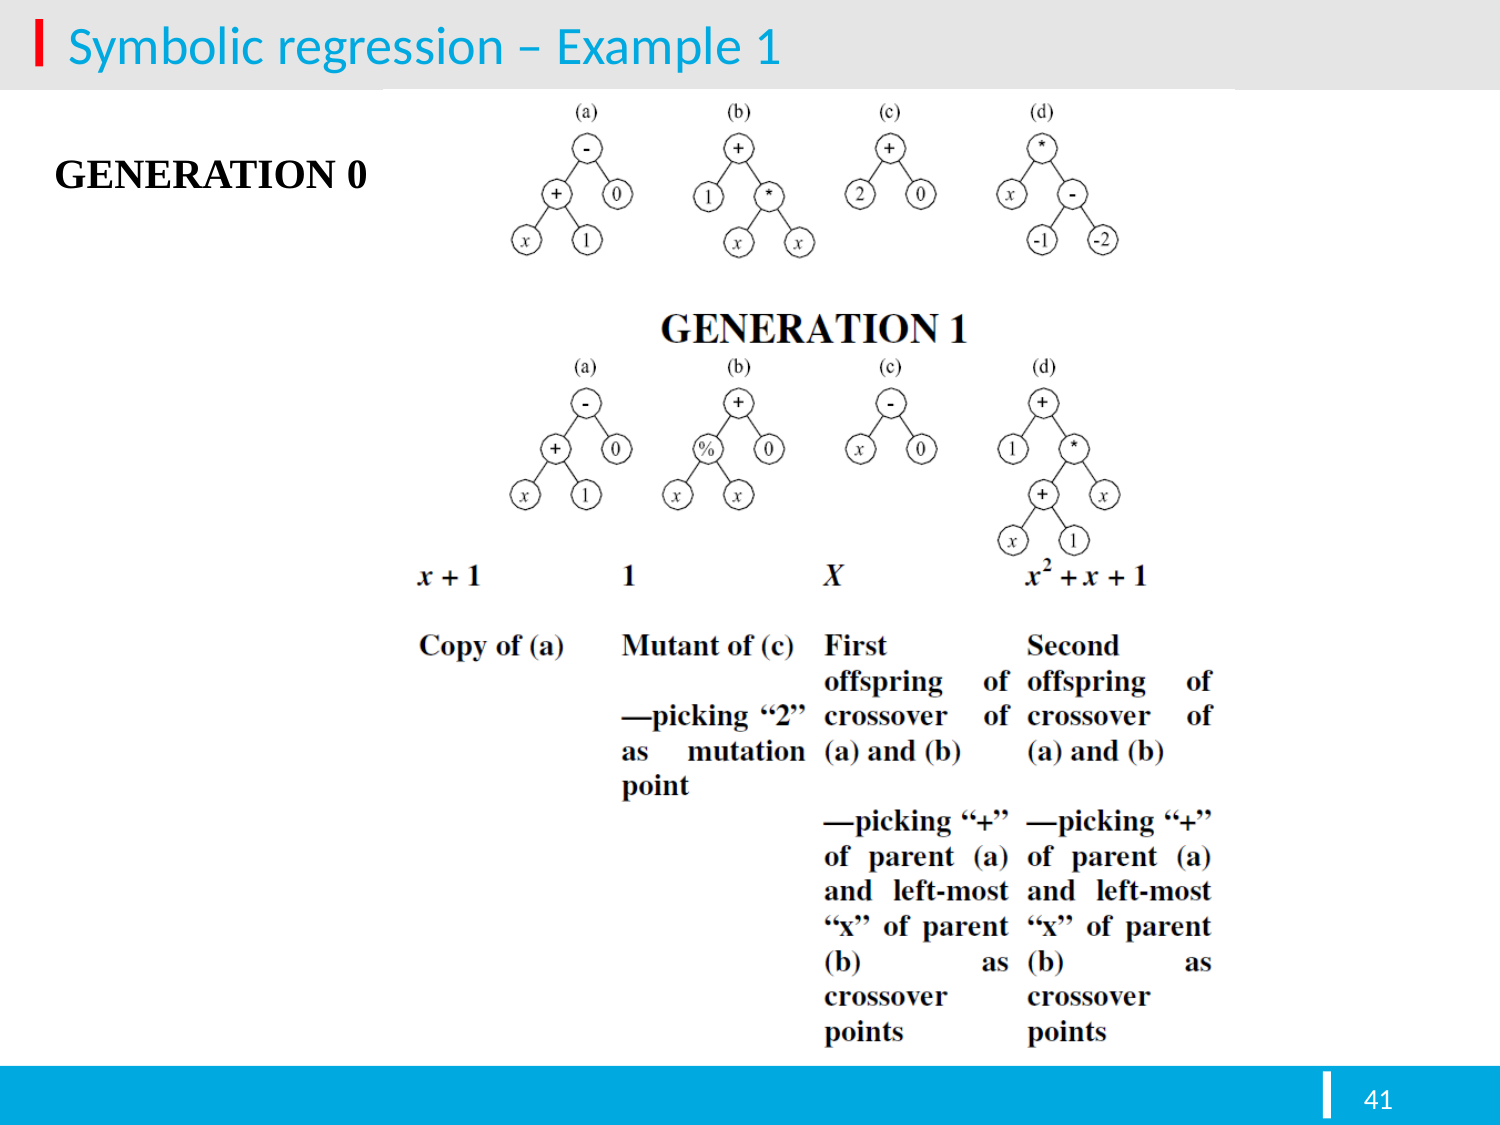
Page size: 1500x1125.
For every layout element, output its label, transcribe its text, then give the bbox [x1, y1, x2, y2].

picture [383, 89, 1235, 1060]
text_box GENERATION 0 [39, 139, 378, 205]
title Symbolic regression – Example 1 [53, 18, 1500, 68]
slide_number 41 [1348, 1072, 1485, 1125]
